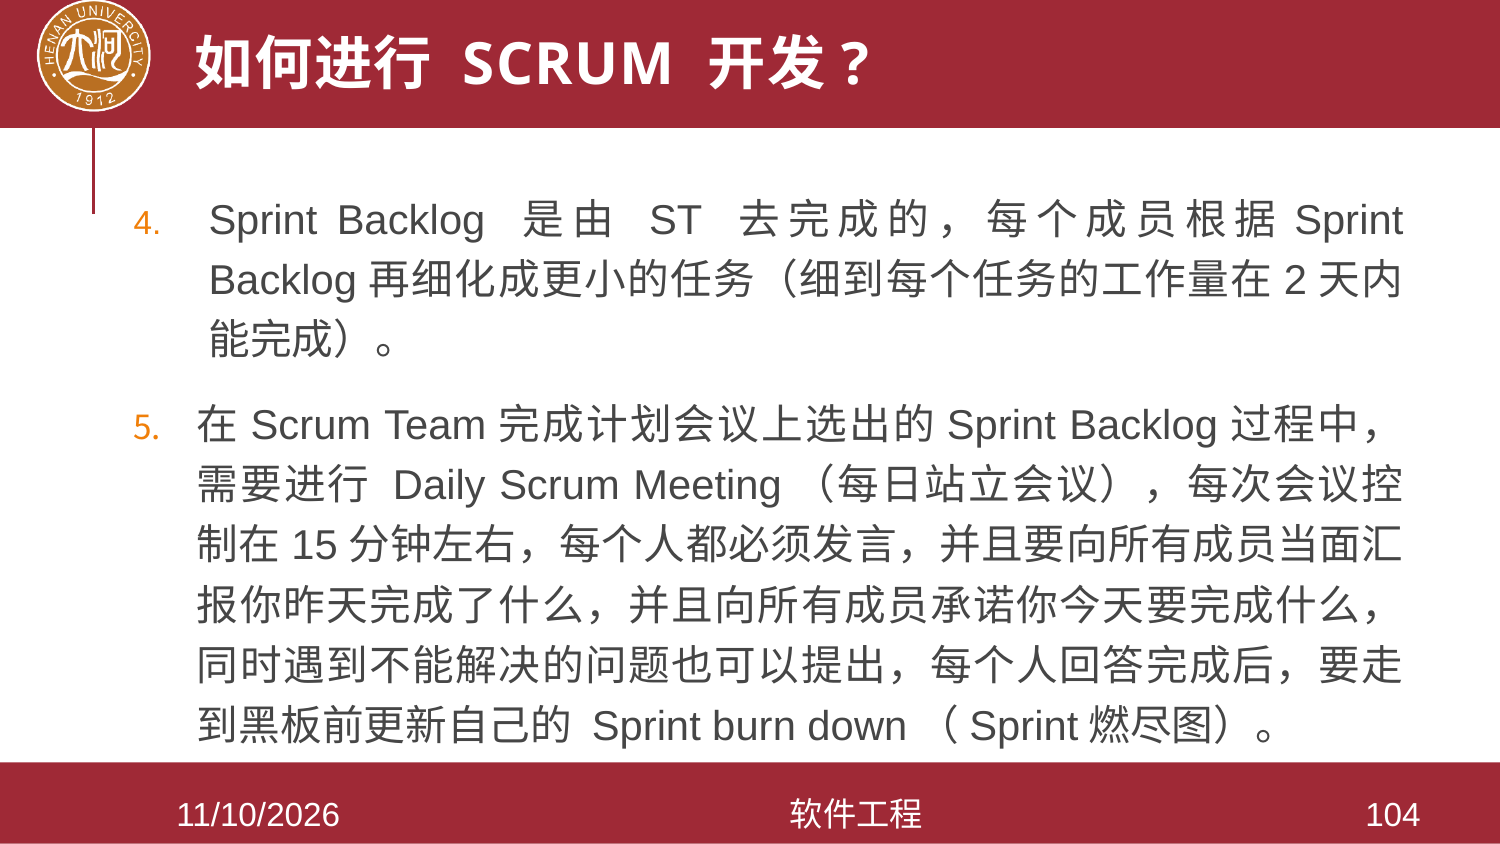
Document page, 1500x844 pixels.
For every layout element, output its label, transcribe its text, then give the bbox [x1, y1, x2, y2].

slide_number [126, 796, 391, 830]
footer 软件工程 [391, 796, 1322, 830]
list Sprint Backlog 是由 ST 去完成的，每个成员根据Sprint Backlog再细化成更小的任务（细到每个任务的工作量在2天内能完成）。 在Scrum Team完成计划会议上选出的Sprint Backlog过程中，需要进行 Daily Scrum Meeting（每日站立会议），每次会议控制在15分钟左右，每个人都必须发言，并且要向所有成员当面汇报你昨天完成了什么，并且向所有成员承诺你今天要完成什么，同时遇到不能解决的问题也可以提出，每个人回答完成后，要走到黑板前更新自己的 Sprint burn down（Sprint燃尽图）。 [126, 175, 1411, 757]
title 如何进行 Scrum 开发? [179, 0, 1454, 136]
slide_number 104 [1333, 796, 1454, 830]
